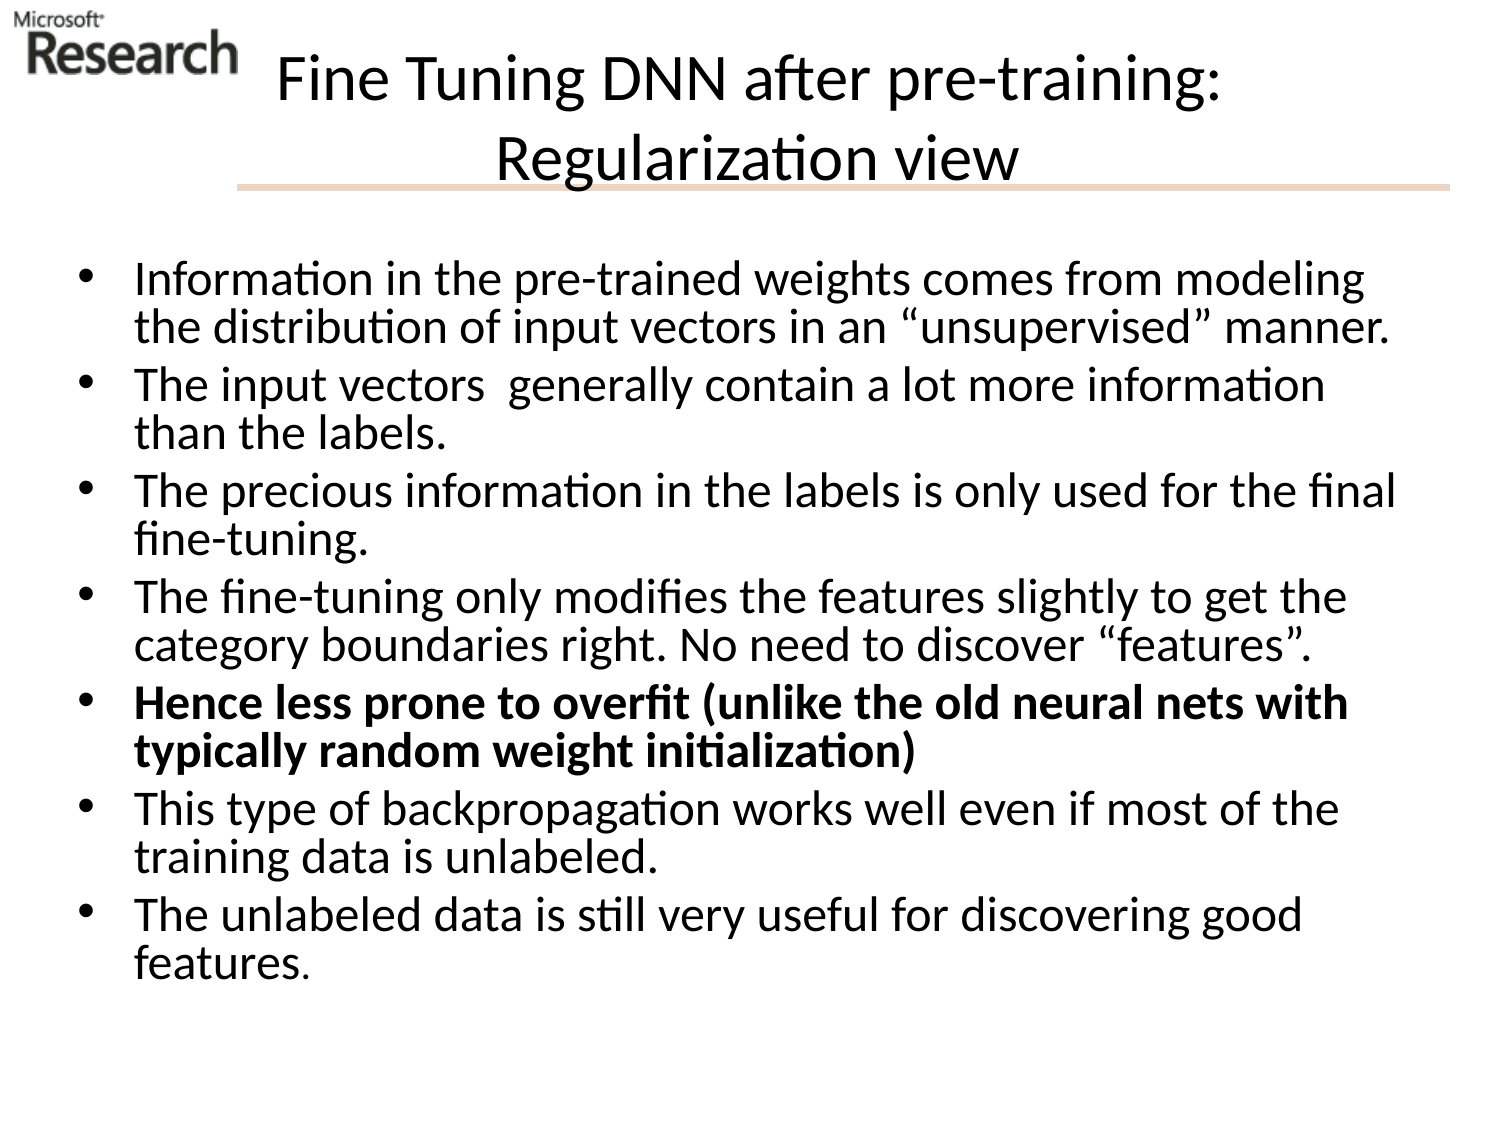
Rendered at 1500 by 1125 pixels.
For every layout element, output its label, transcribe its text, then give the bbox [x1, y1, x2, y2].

title Fine Tuning DNN after pre-training: Regularization view [127, 0, 1389, 249]
picture [14, 10, 127, 75]
list Information in the pre-trained weights comes from modeling the distribution of input vectors in an “unsupervised” manner. The input vectors generally contain a lot more information than the labels. The precious information in the labels is only used for the final fine-tuning. The fine-tuning only modifies the features slightly to get the category boundaries right. No need to discover “features”. Hence less prone to overfit (unlike the old neural nets with typically random weight initialization) This type of backpropagation works well even if most of the training data is unlabeled. The unlabeled data is still very useful for discovering good features. [62, 249, 1445, 1077]
